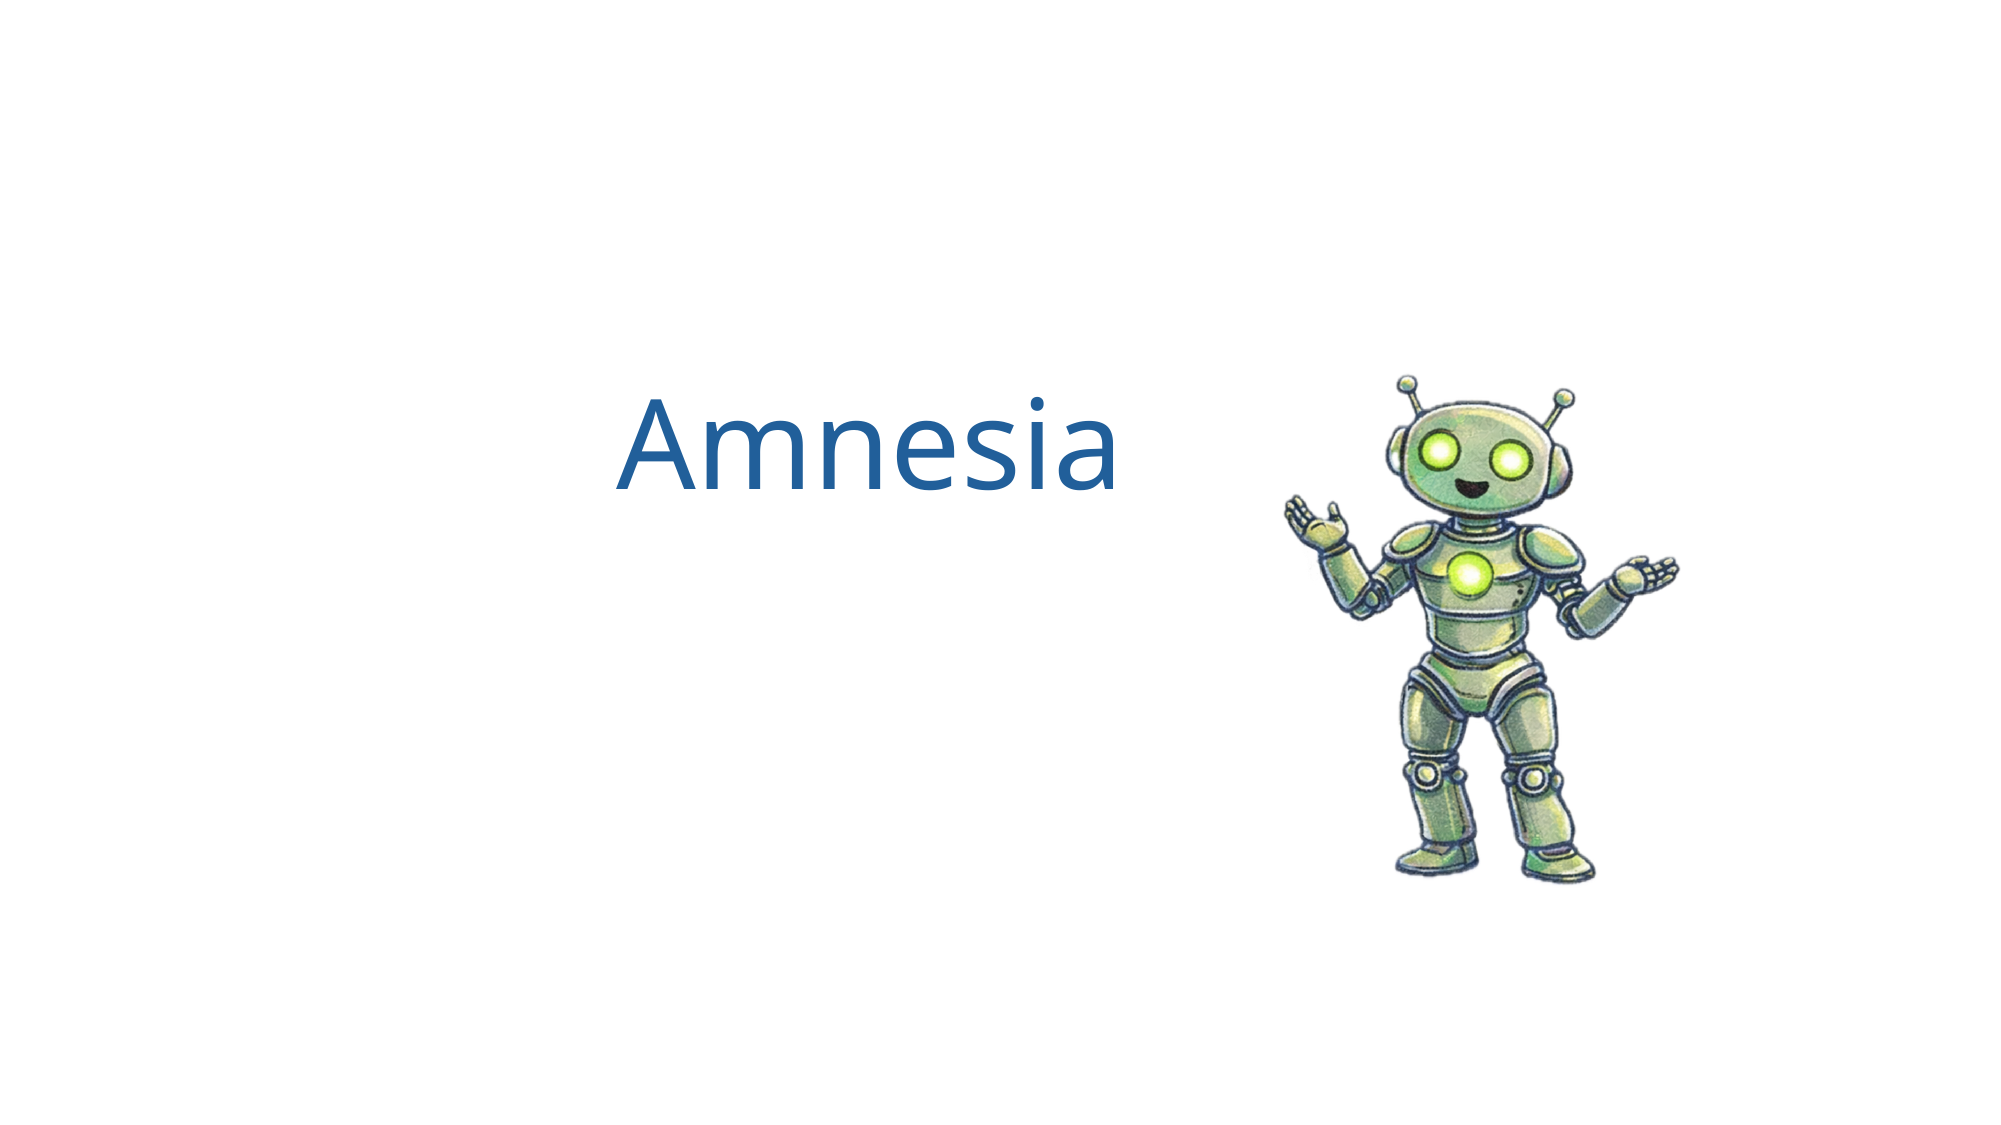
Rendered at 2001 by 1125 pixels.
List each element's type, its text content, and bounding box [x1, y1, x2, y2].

text_box Amnesia [601, 356, 1148, 522]
picture [1267, 356, 1693, 893]
